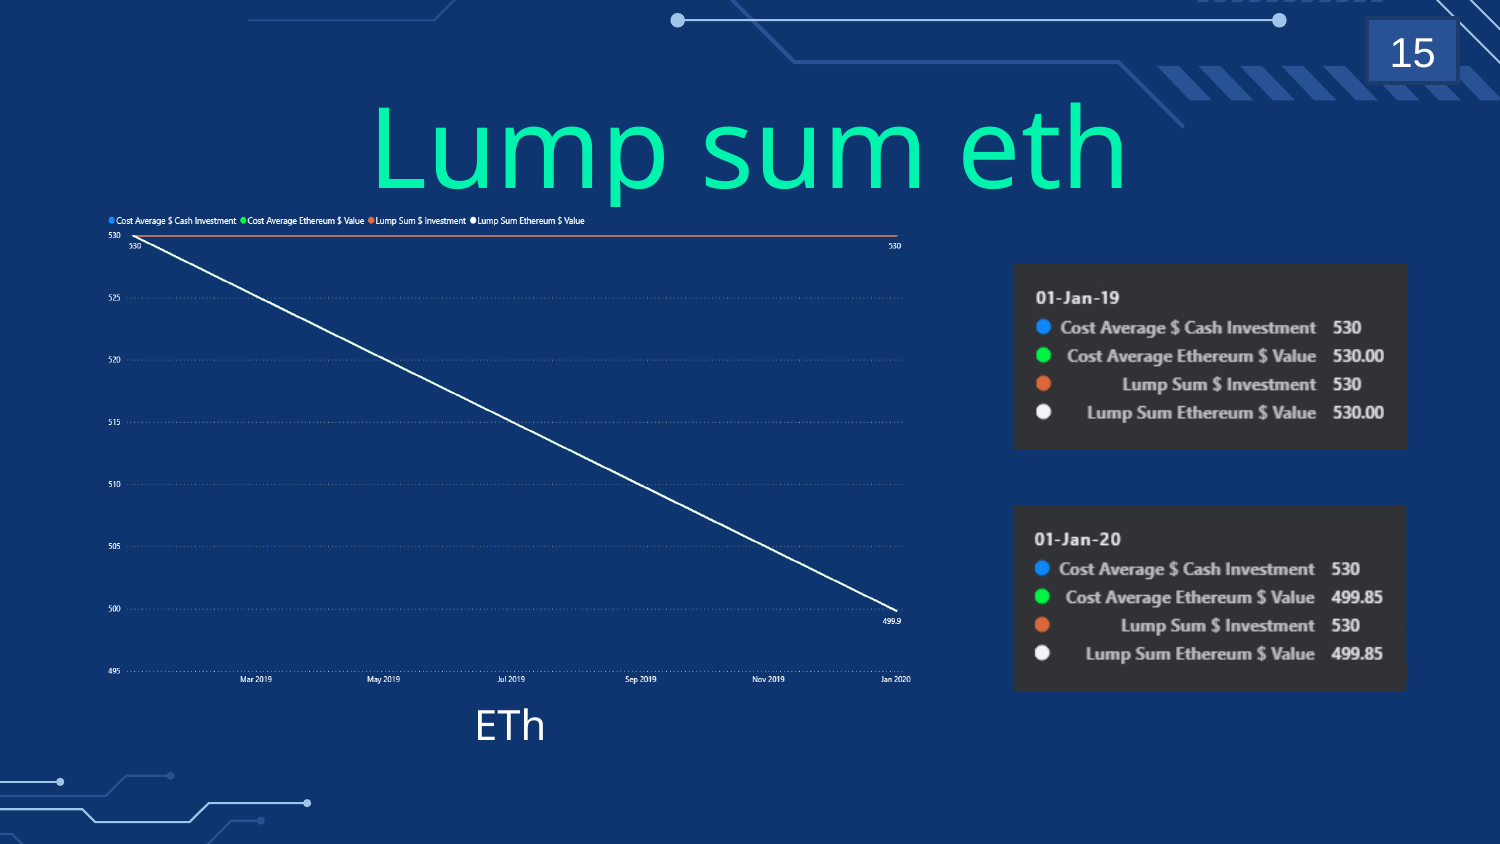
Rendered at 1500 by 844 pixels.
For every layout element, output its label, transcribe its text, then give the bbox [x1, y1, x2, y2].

text_box ETh [459, 699, 562, 756]
picture [1014, 506, 1408, 692]
picture [105, 207, 914, 692]
text_box 15 [1365, 16, 1460, 85]
title Lump sum eth [118, 75, 1382, 156]
picture [1014, 263, 1408, 450]
